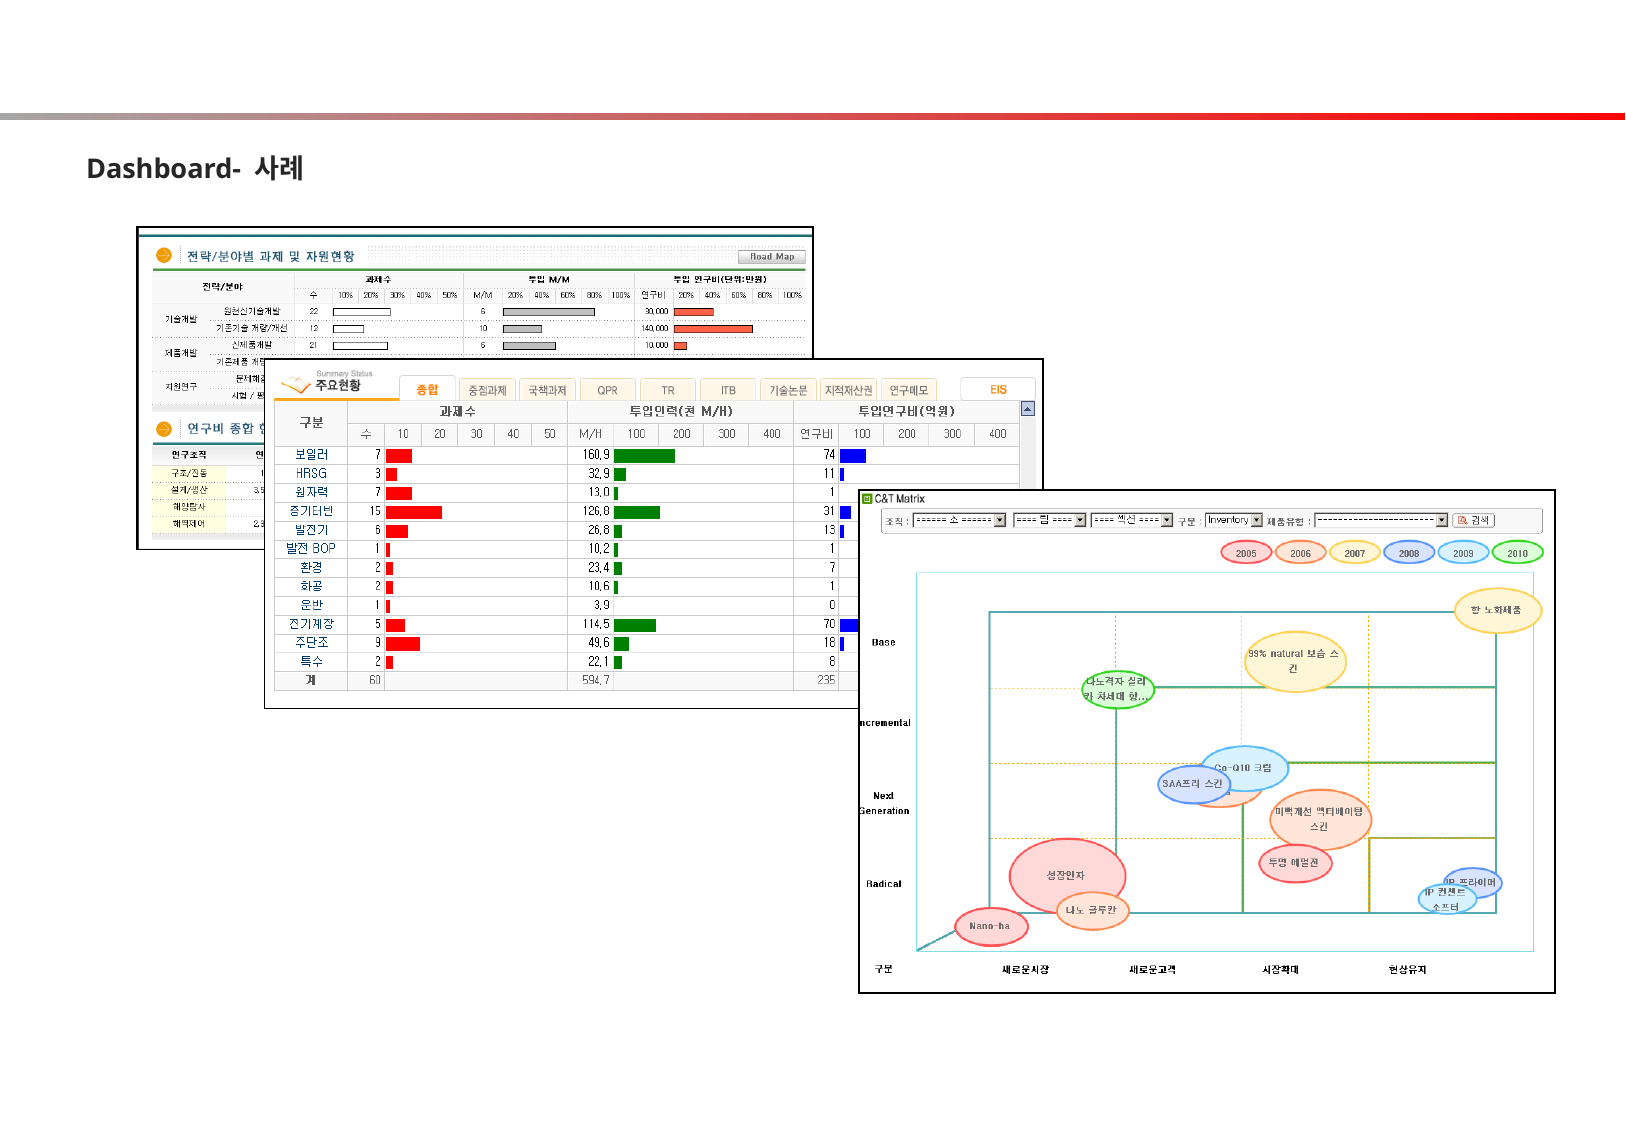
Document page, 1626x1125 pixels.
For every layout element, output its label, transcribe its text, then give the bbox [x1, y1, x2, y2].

picture [137, 227, 1555, 992]
text_box Dashboard- 사례 [71, 128, 319, 192]
